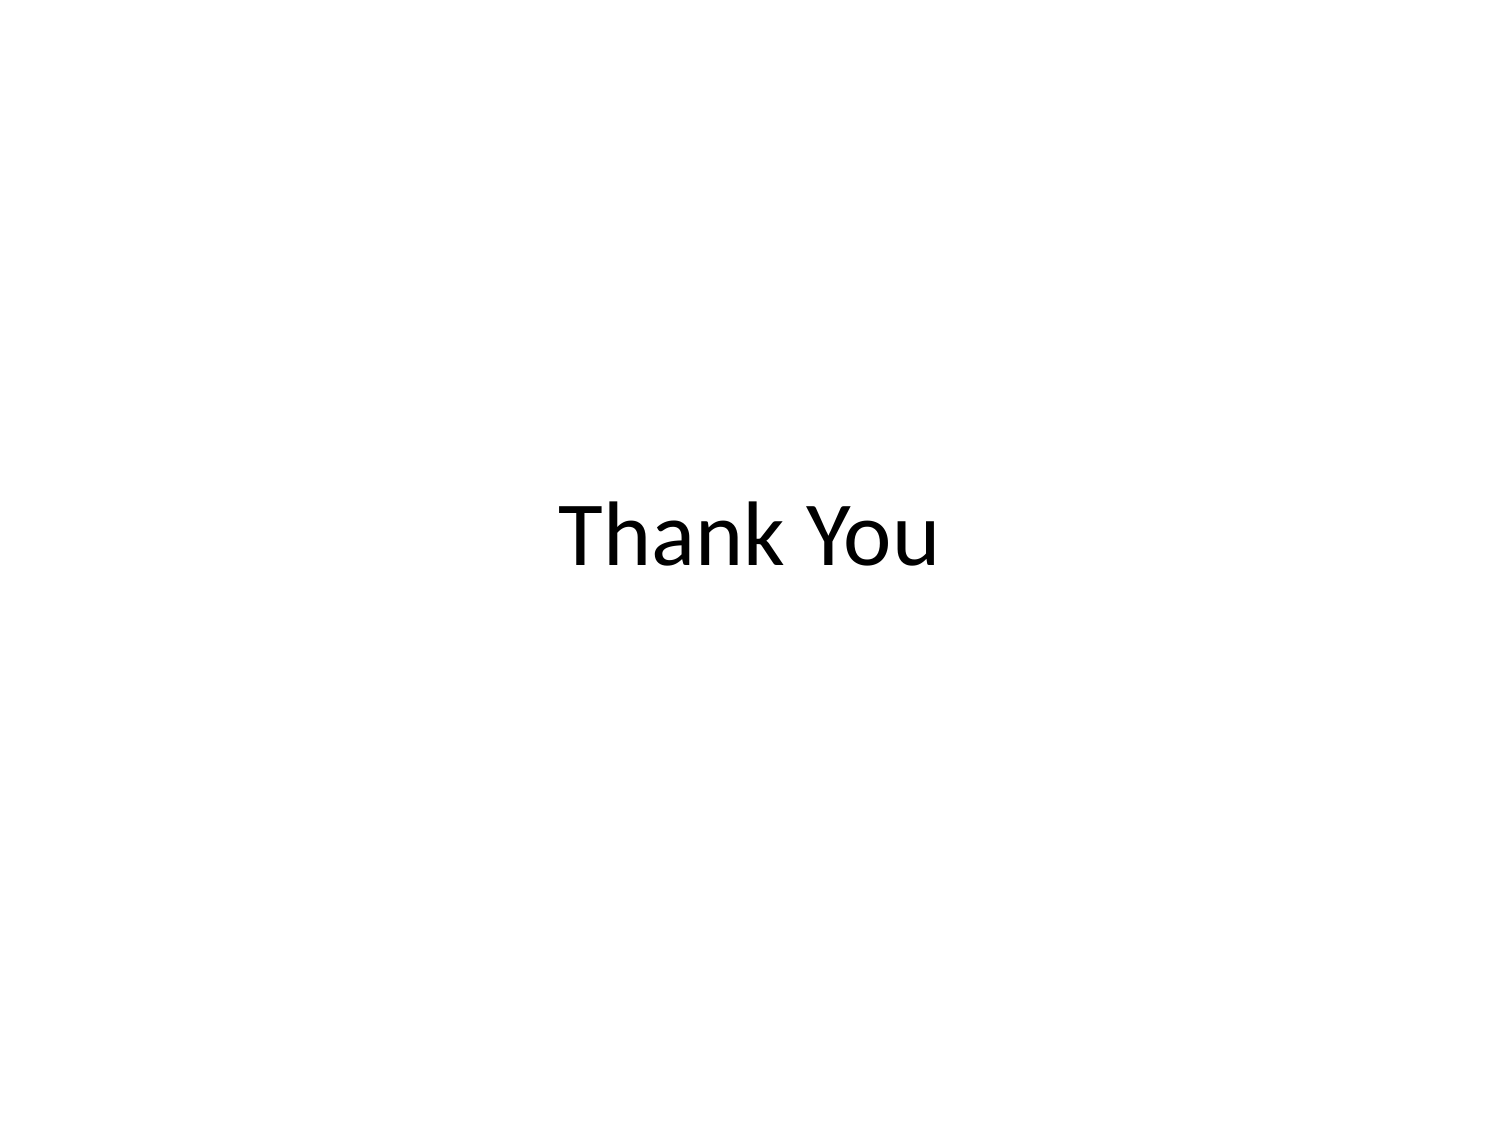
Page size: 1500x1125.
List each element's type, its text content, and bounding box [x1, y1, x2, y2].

title Thank You [75, 45, 1425, 1013]
